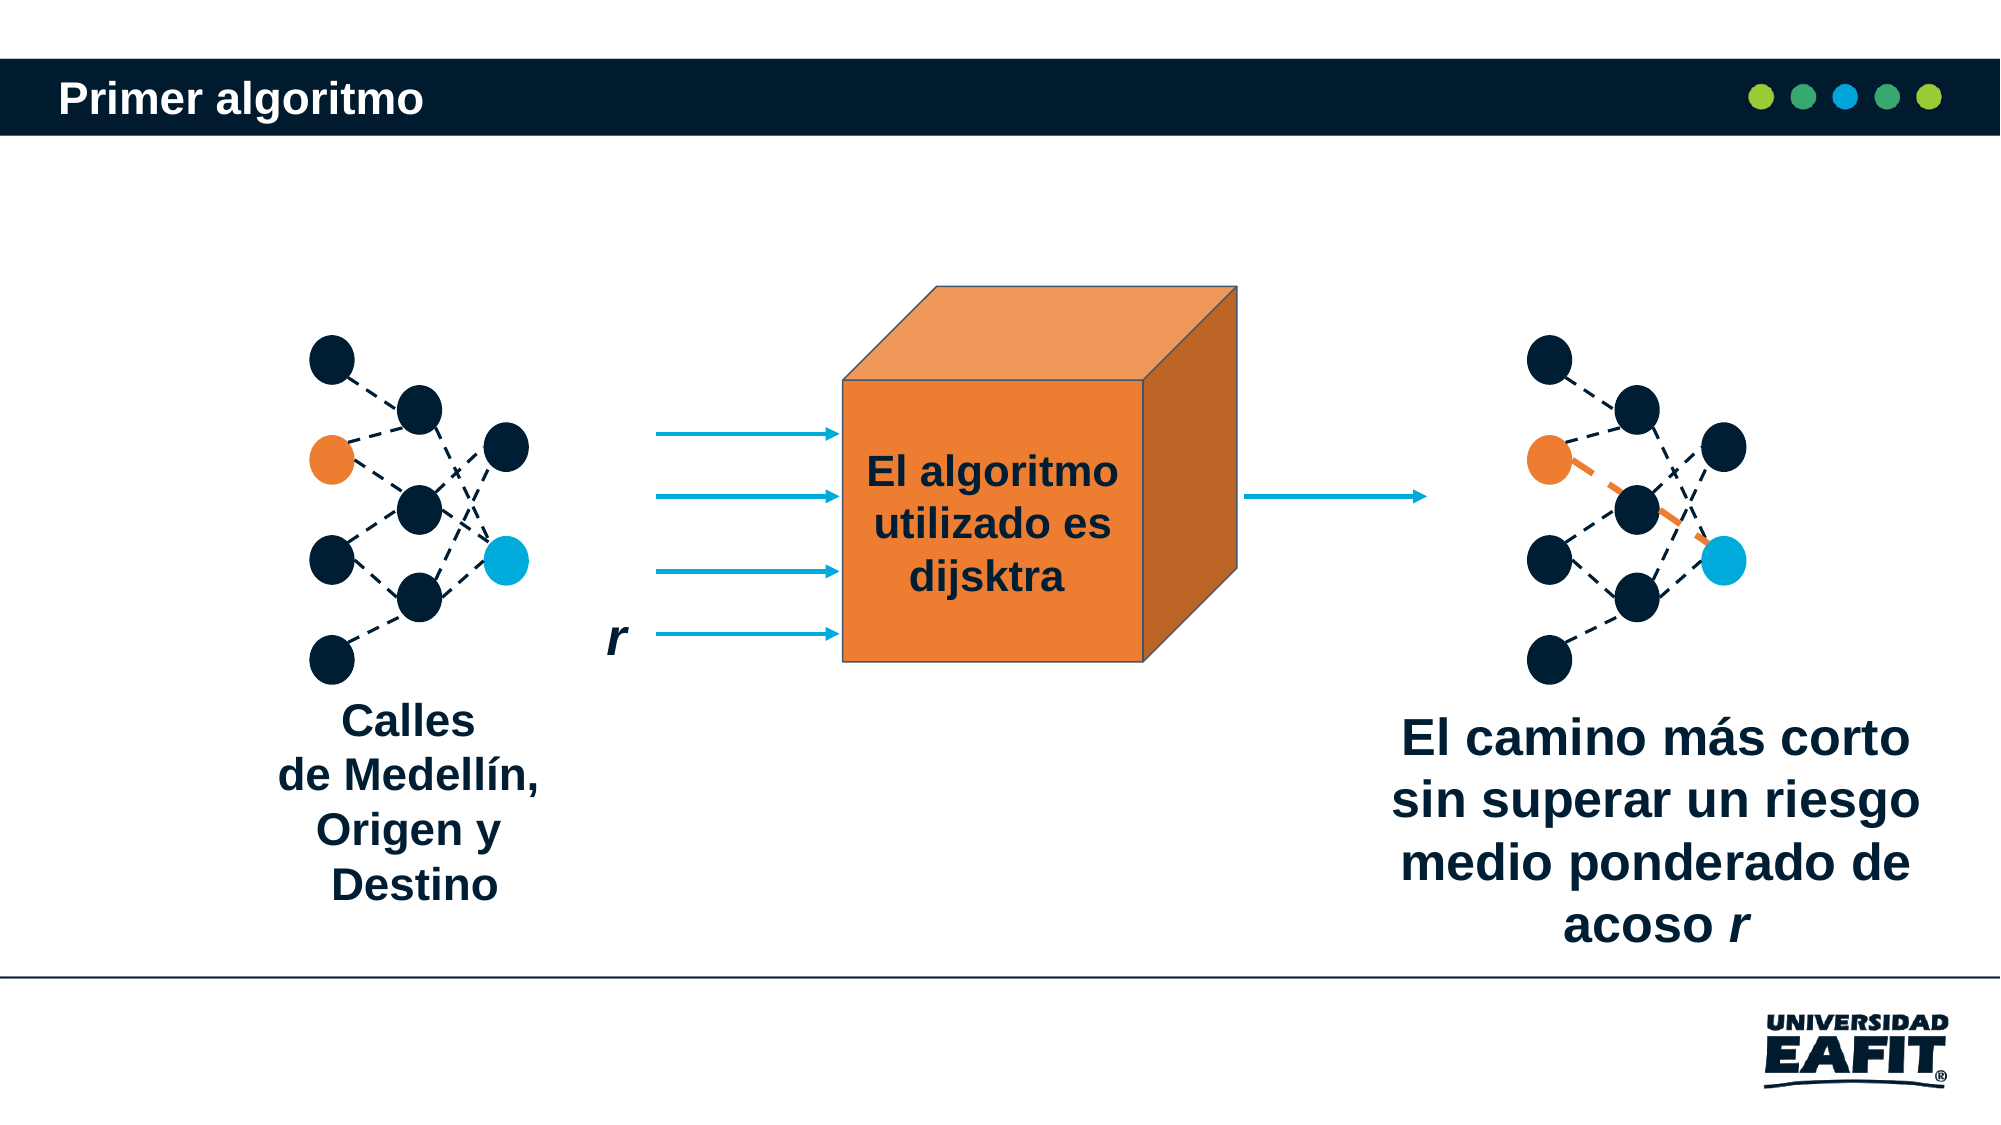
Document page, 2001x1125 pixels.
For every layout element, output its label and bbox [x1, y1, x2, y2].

text_box [1526, 334, 1747, 686]
picture [0, 0, 2000, 1125]
text_box [309, 334, 530, 686]
